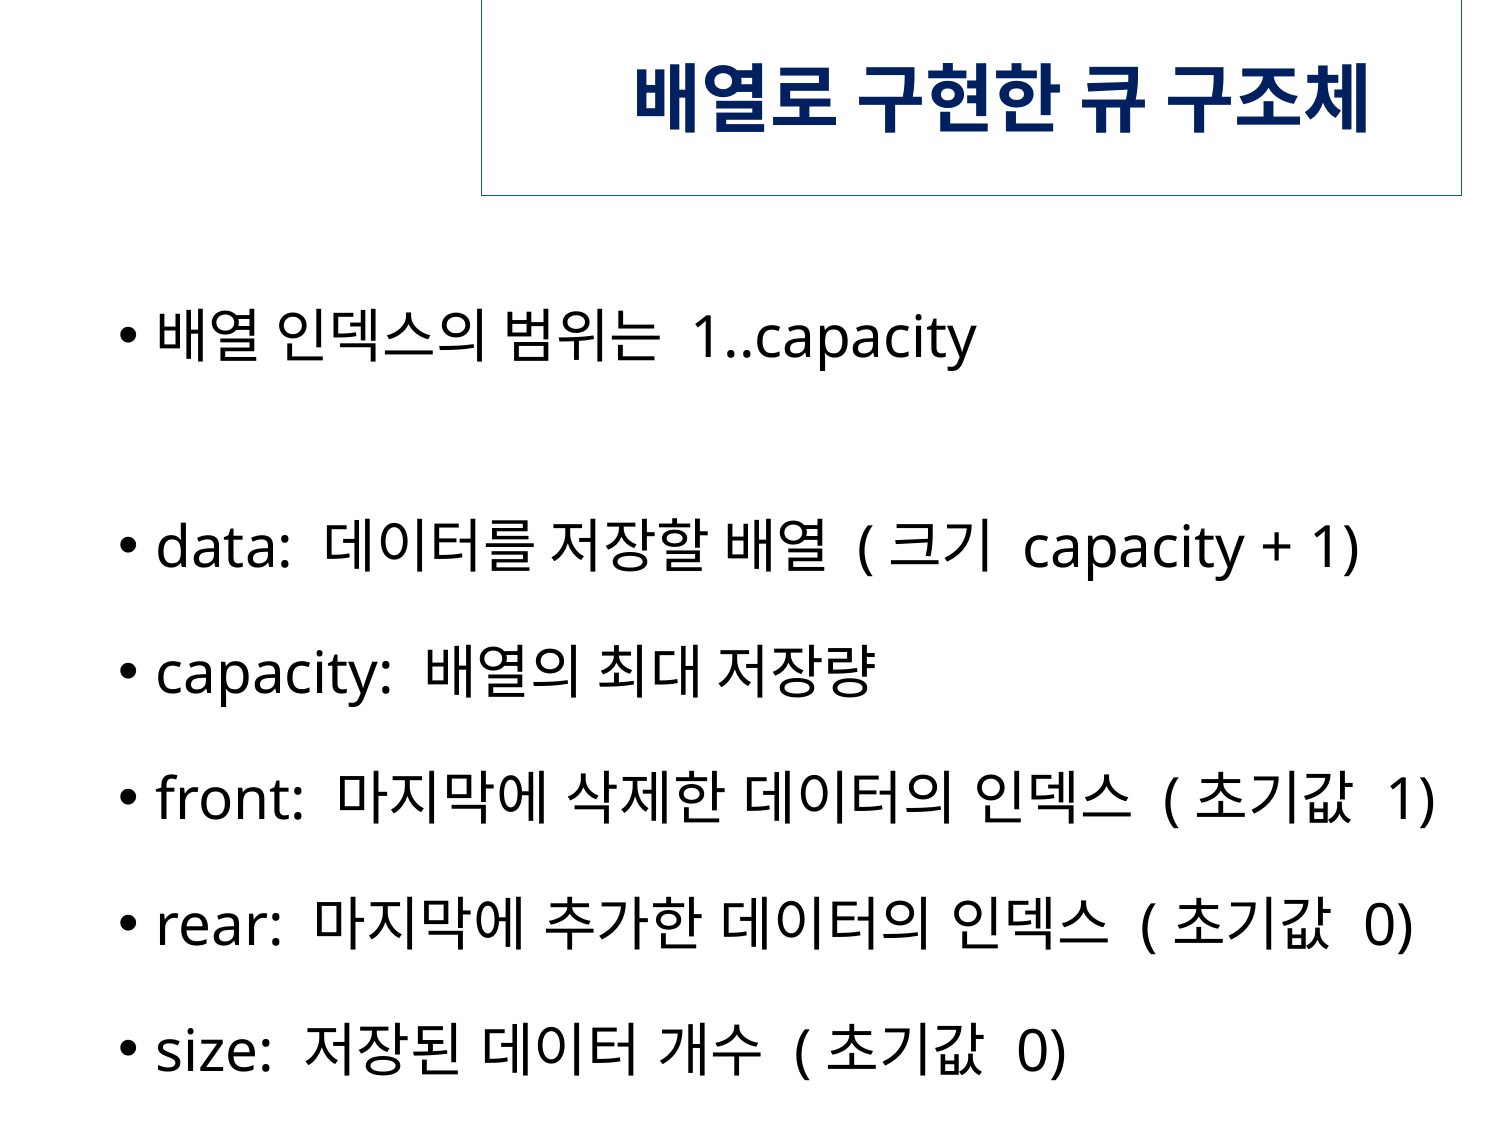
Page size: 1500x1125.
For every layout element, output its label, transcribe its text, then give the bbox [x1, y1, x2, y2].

list 배열 인덱스의 범위는 1..capacity data: 데이터를 저장할 배열 (크기 capacity + 1) capacity: 배열의 최대 저장량 front: 마지막에 삭제한 데이터의 인덱스 (초기값 1) rear: 마지막에 추가한 데이터의 인덱스 (초기값 0) size: 저장된 데이터 개수 (초기값 0) [103, 299, 1500, 1014]
title 배열로 구현한 큐 구조체 [481, 0, 1462, 196]
